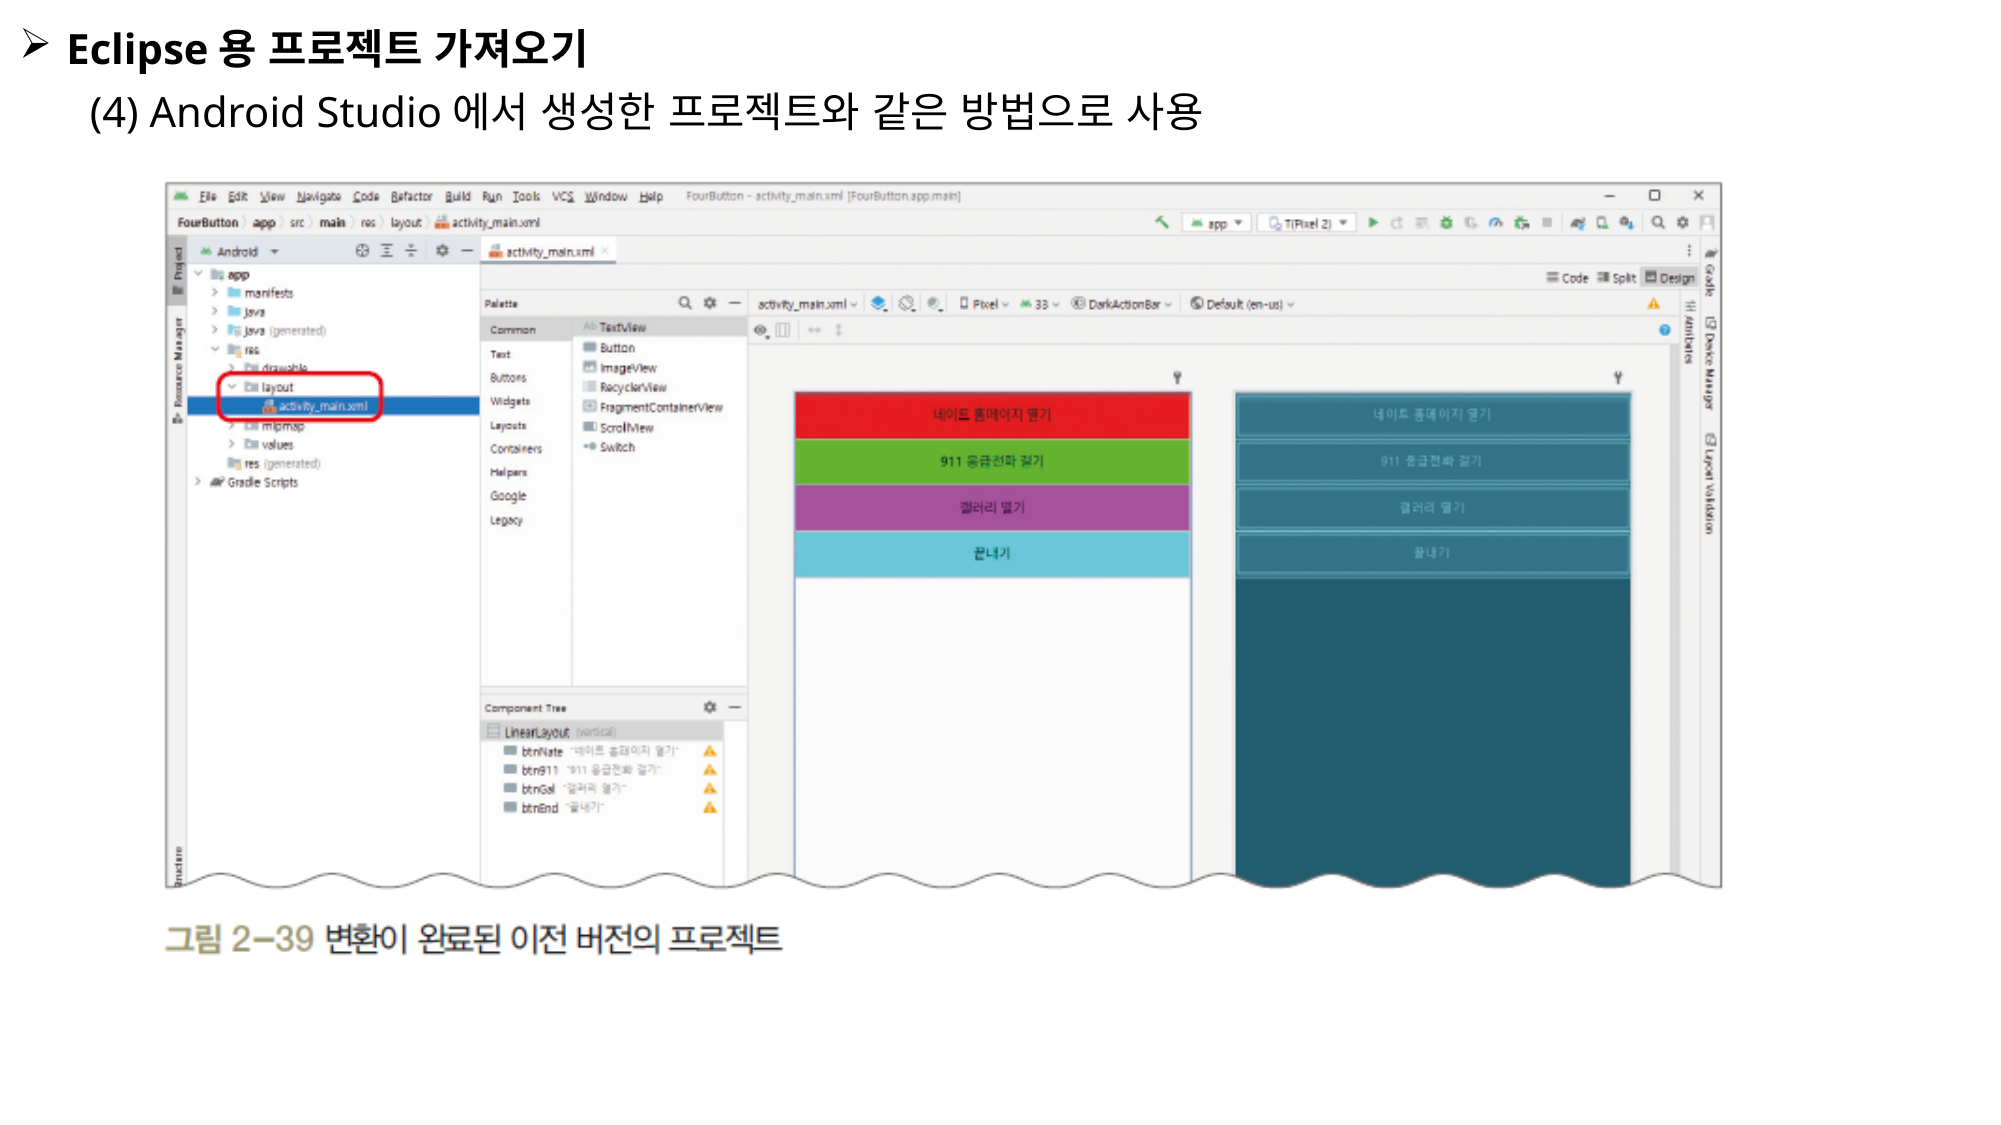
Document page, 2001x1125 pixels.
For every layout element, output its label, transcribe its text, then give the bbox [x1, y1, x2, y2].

text_box (4) Android Studio에서 생성한 프로젝트와 같은 방법으로 사용 [0, 78, 1542, 144]
picture [158, 175, 1730, 965]
text_box Eclipse용 프로젝트 가져오기 [4, 0, 604, 78]
